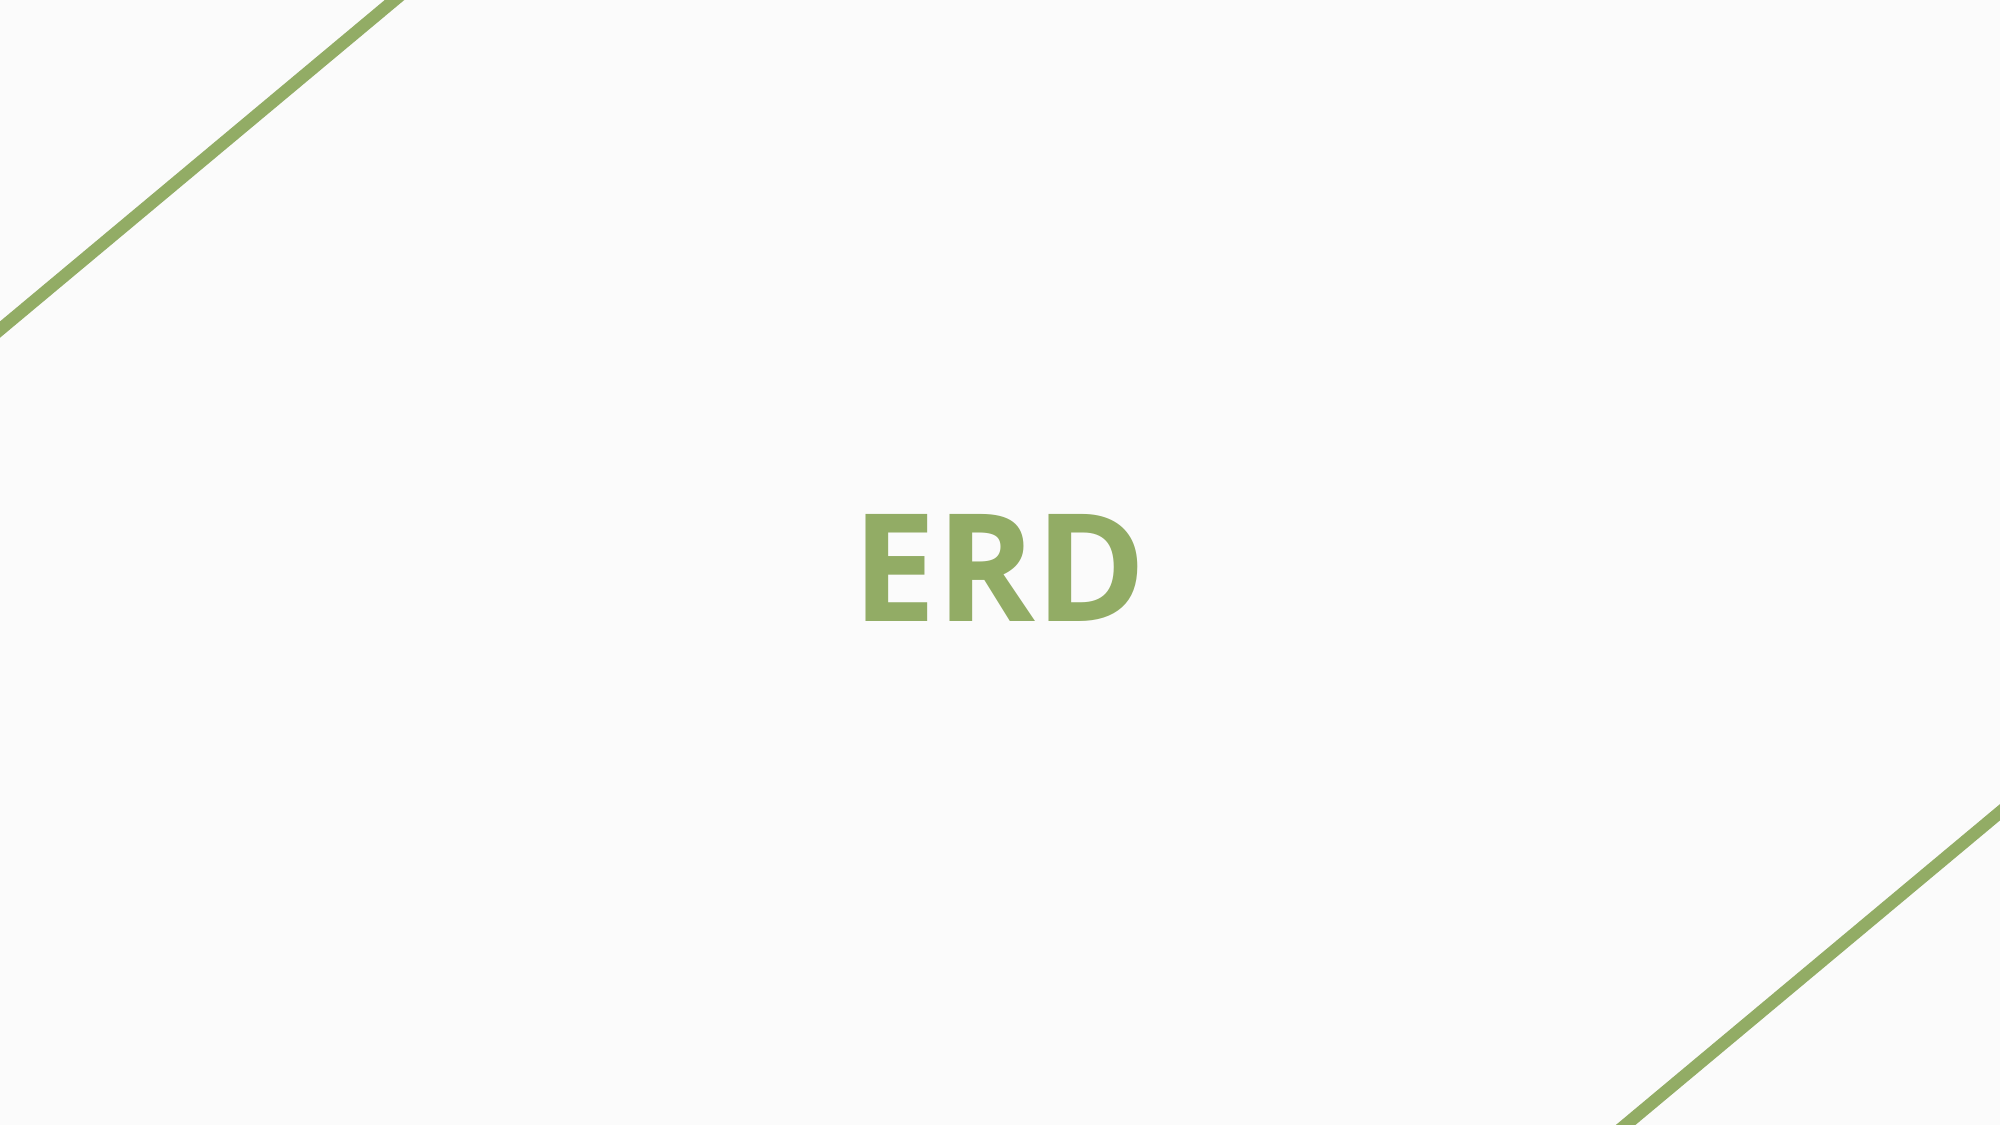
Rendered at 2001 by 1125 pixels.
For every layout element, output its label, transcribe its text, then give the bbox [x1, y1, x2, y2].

text_box ERD [838, 463, 1162, 659]
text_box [1598, 797, 2000, 1125]
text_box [0, 0, 406, 341]
